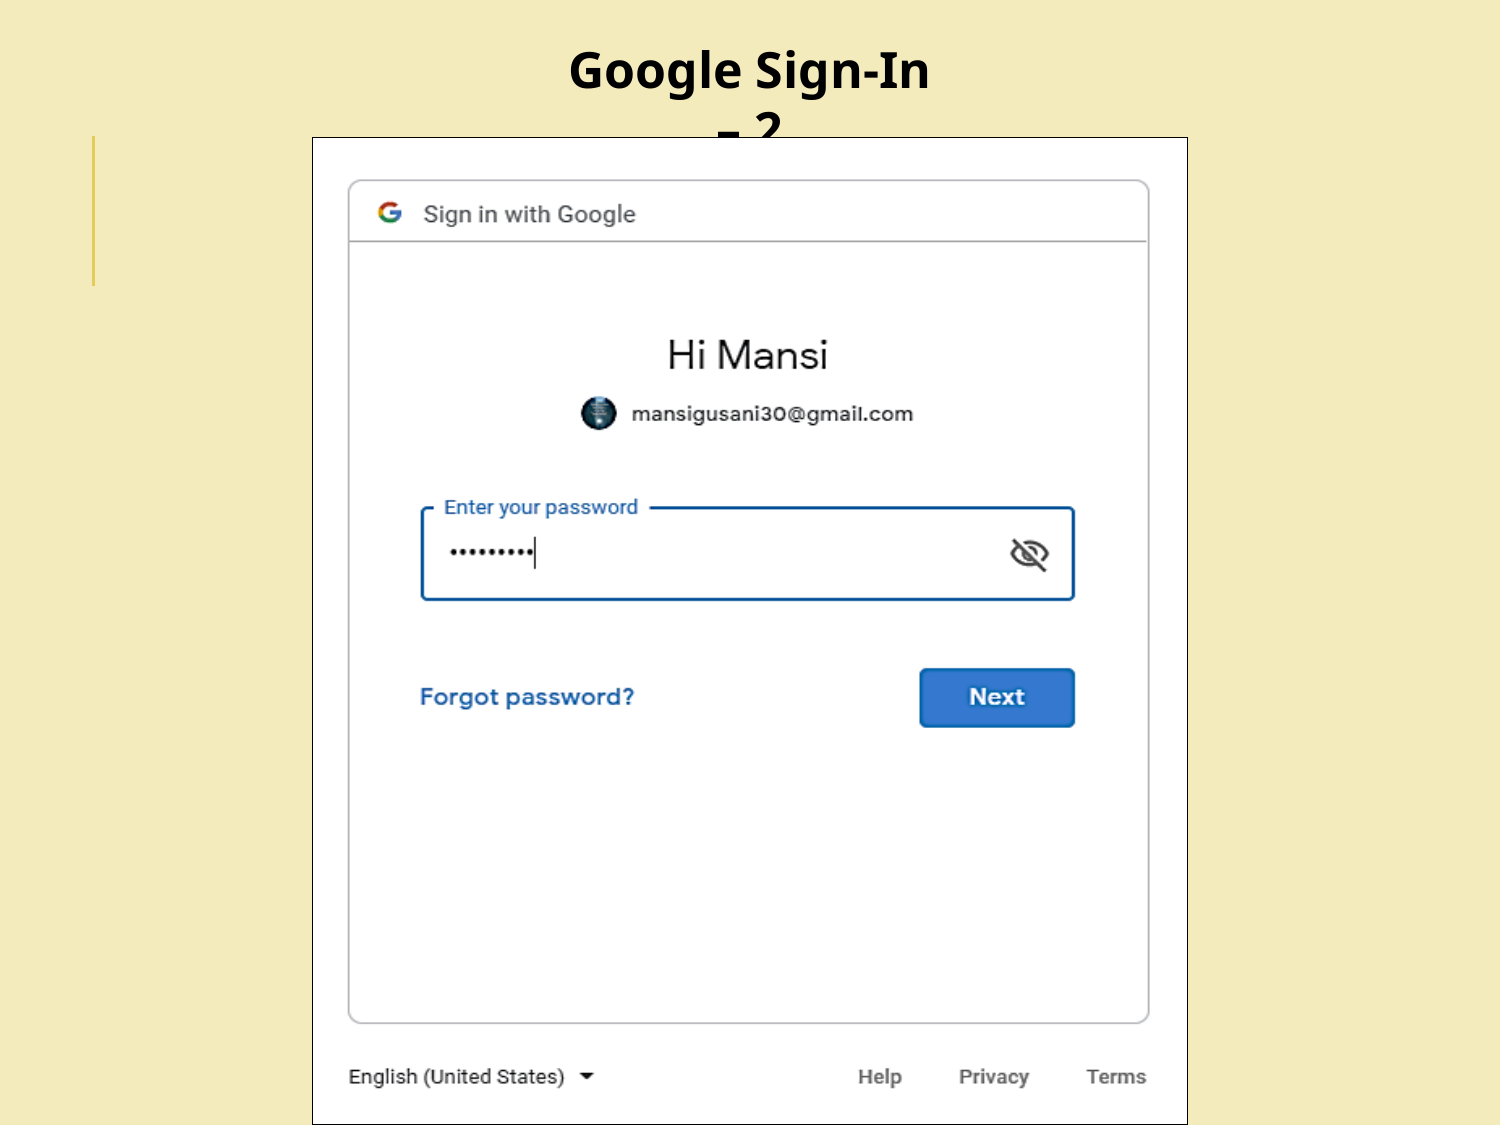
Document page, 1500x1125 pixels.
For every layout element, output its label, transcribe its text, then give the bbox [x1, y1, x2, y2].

text_box Google Sign-In – 2 [537, 30, 963, 132]
picture [312, 136, 1188, 1125]
